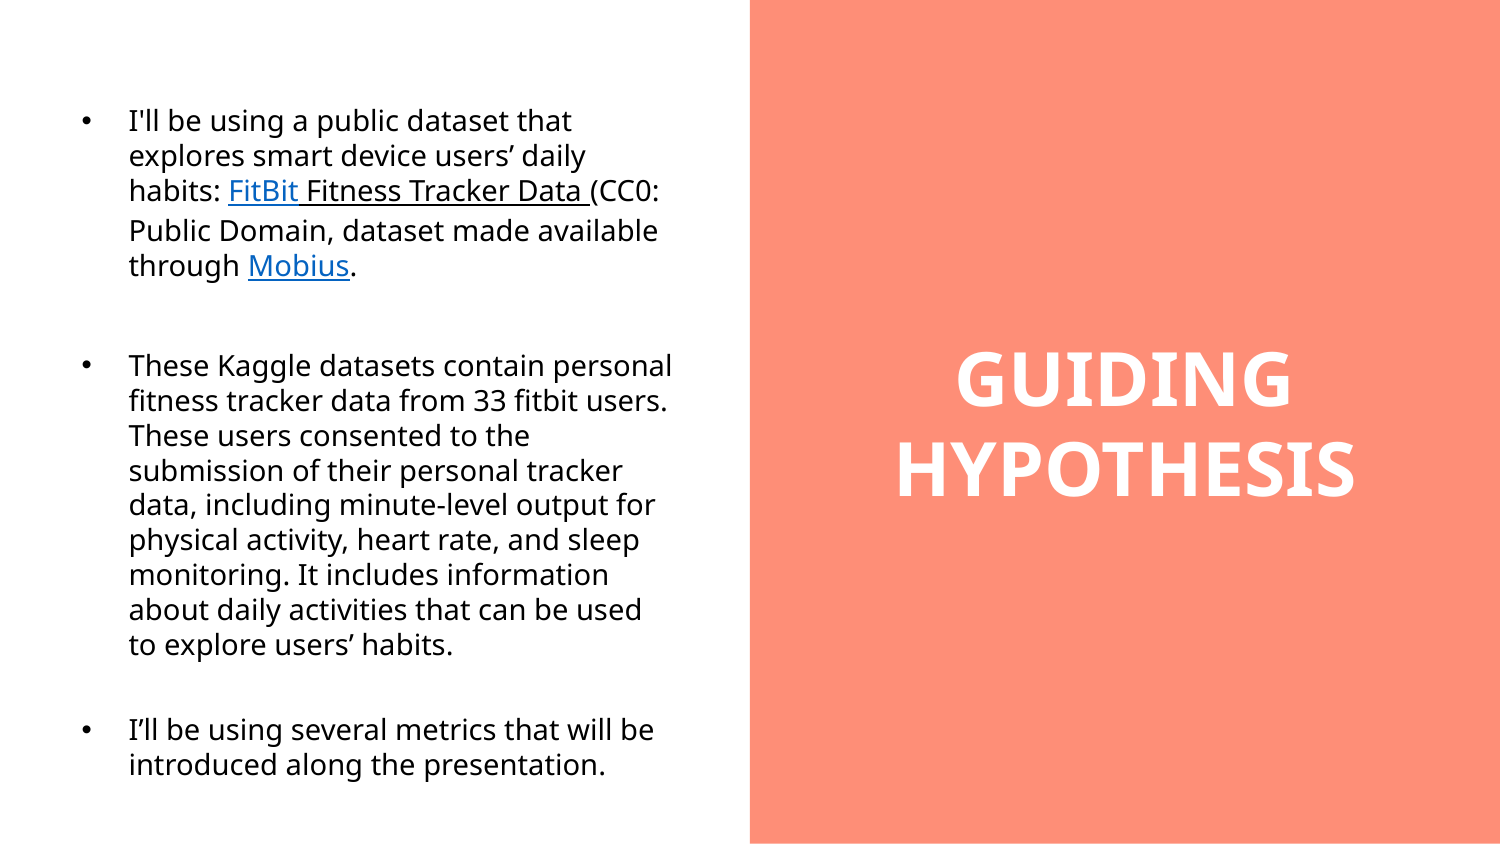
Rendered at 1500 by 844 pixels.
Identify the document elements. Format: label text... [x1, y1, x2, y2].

text_box I'll be using a public dataset that explores smart device users’ daily habits: FitBit Fitness Tracker Data (CC0: Public Domain, dataset made available through Mobius. These Kaggle datasets contain personal fitness tracker data from 33 fitbit users. These users consented to the submission of their personal tracker data, including minute-level output for physical activity, heart rate, and sleep monitoring. It includes information about daily activities that can be used to explore users’ habits. I’ll be using several metrics that will be introduced along the presentation. [66, 95, 690, 789]
text_box GUIDING HYPOTHESIS [749, 0, 1500, 844]
